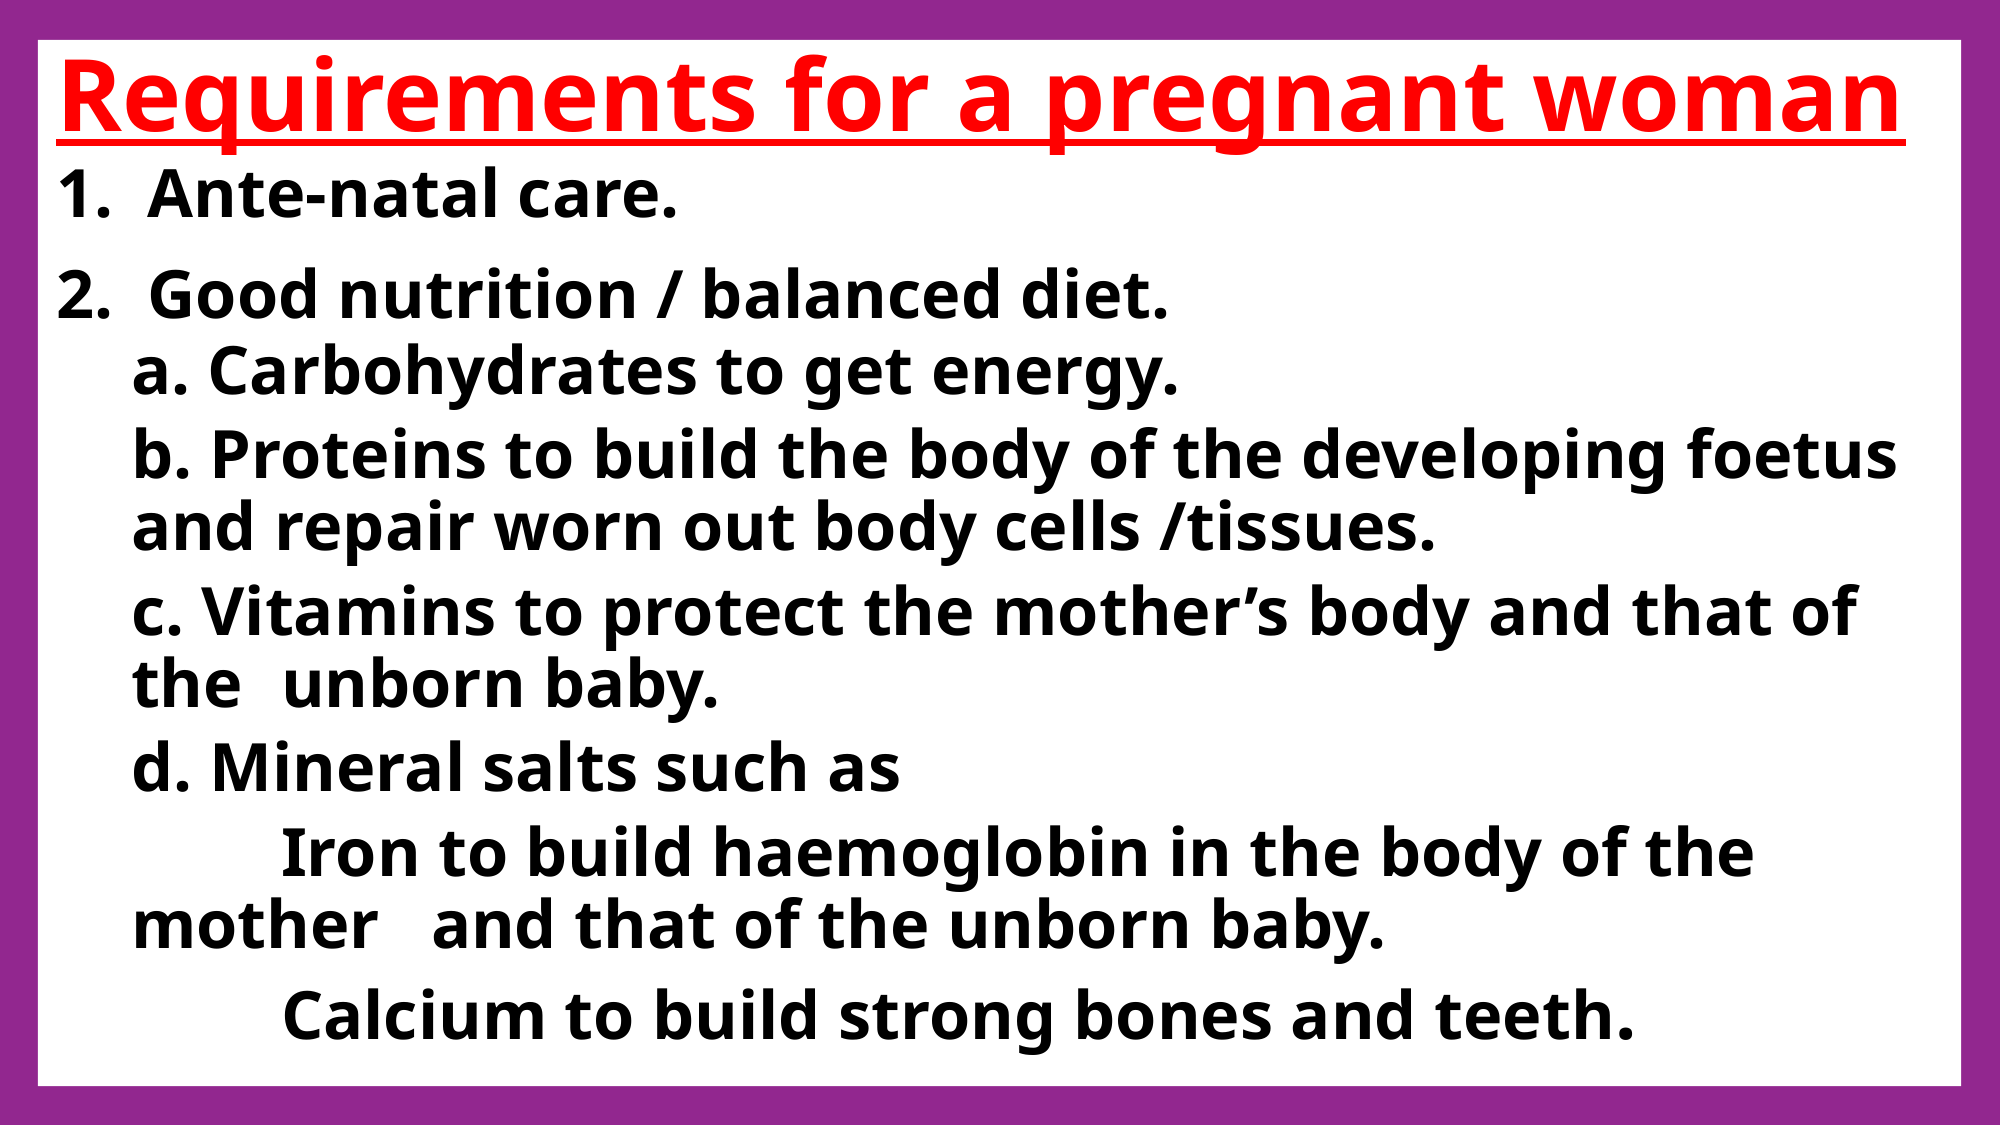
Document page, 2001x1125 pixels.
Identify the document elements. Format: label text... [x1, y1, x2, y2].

title Requirements for a pregnant woman [41, 45, 1932, 152]
list 1. Ante-natal care. 2. Good nutrition / balanced diet. a. Carbohydrates to get energy. b. Proteins to build the body of the developing foetus and repair worn out body cells /tissues. c. Vitamins to protect the mother’s body and that of the unborn baby. d. Mineral salts such as Iron to build haemoglobin in the body of the mother and that of the unborn baby. Calcium to build strong bones and teeth. [41, 152, 1958, 1079]
